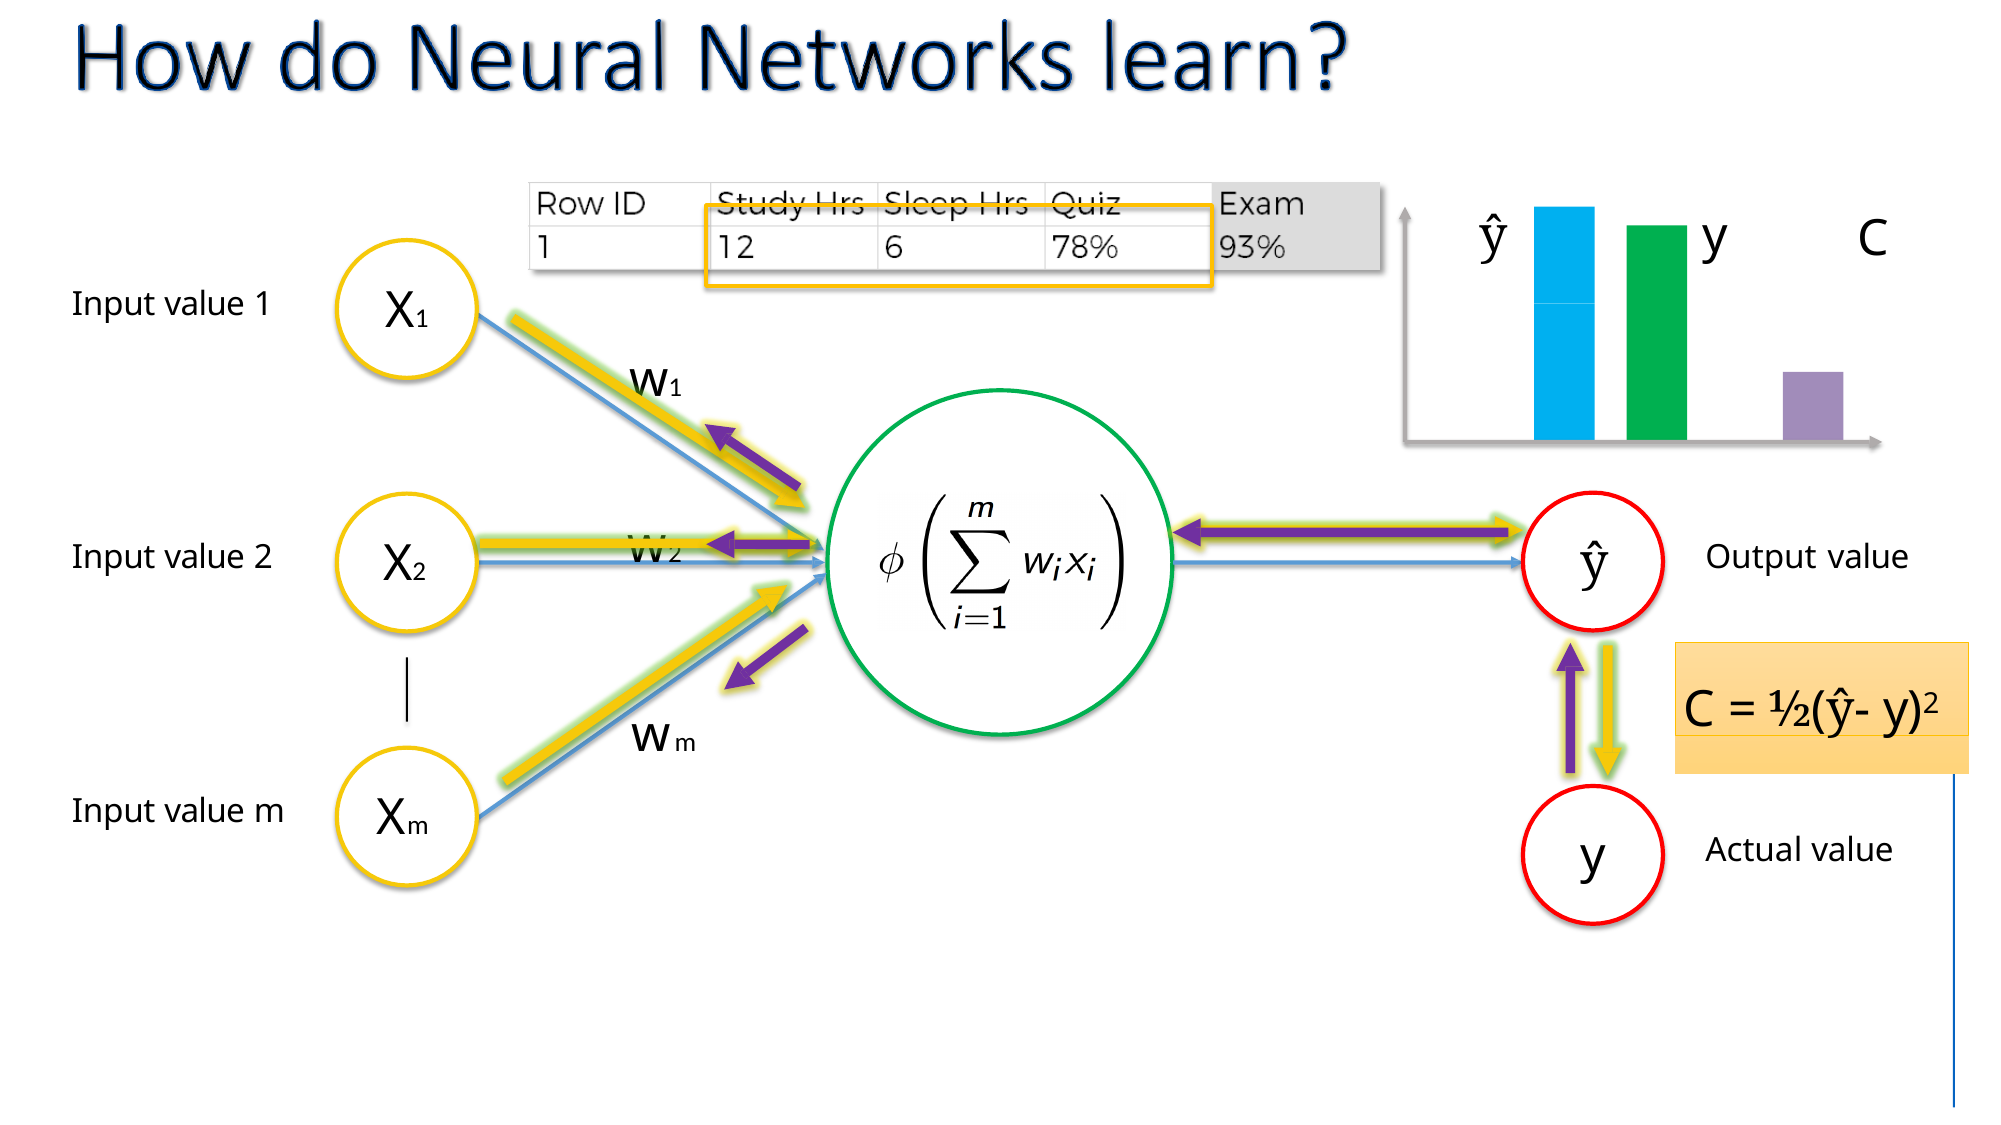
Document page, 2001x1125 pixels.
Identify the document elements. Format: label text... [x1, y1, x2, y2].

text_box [328, 488, 462, 644]
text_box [328, 234, 1956, 1108]
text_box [74, 15, 1353, 97]
text_box Input value m [69, 787, 306, 830]
text_box Input value 2 [69, 533, 289, 576]
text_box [462, 300, 1672, 825]
picture [1675, 642, 1969, 774]
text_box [524, 178, 1902, 465]
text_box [1514, 780, 1672, 936]
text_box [328, 742, 486, 898]
text_box Input value 1 [69, 280, 282, 323]
